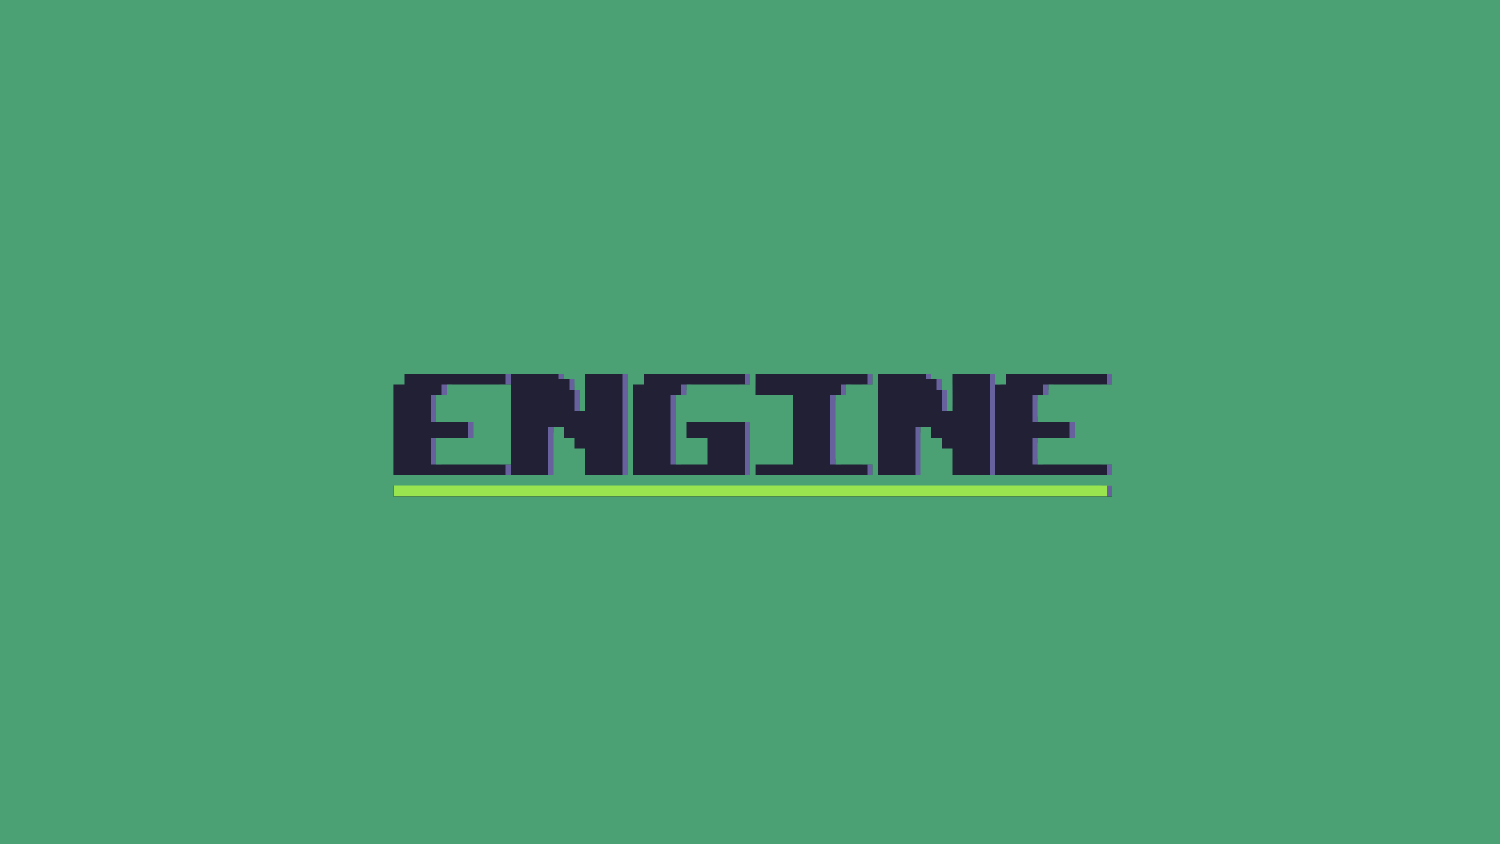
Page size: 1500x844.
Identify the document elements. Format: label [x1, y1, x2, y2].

picture [239, 134, 1261, 709]
